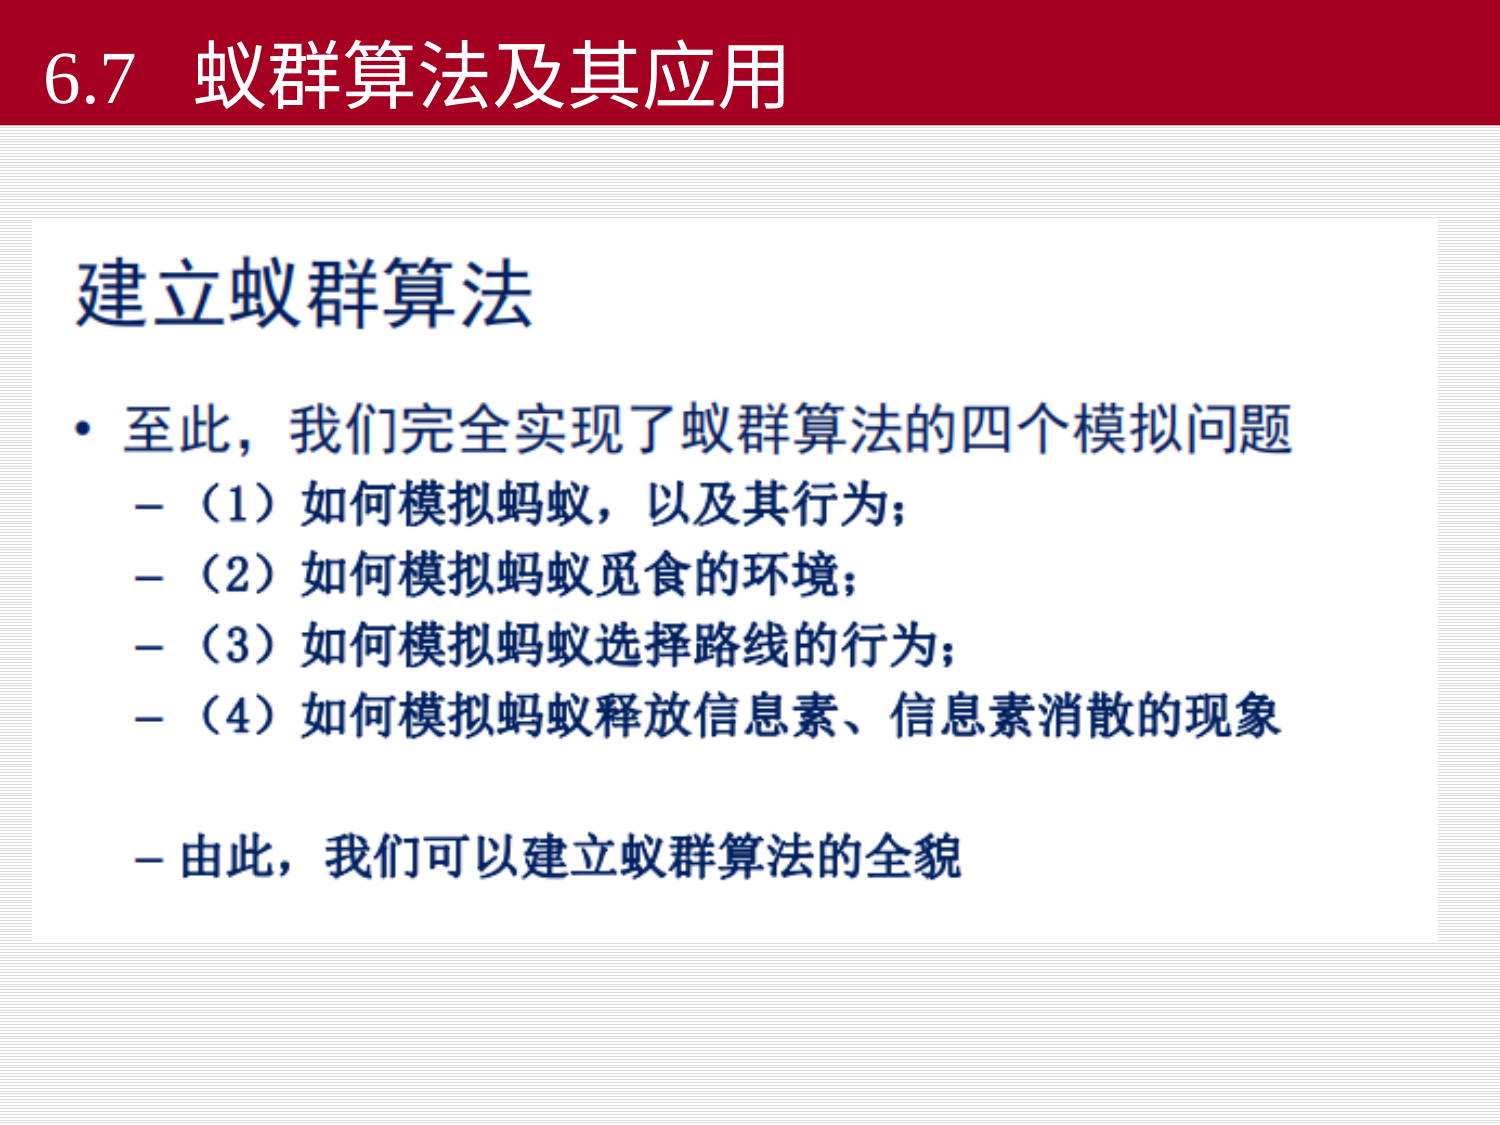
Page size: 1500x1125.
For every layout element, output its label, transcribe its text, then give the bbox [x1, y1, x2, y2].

picture [31, 219, 1438, 941]
text_box 6.7 蚁群算法及其应用 [0, 0, 1500, 126]
